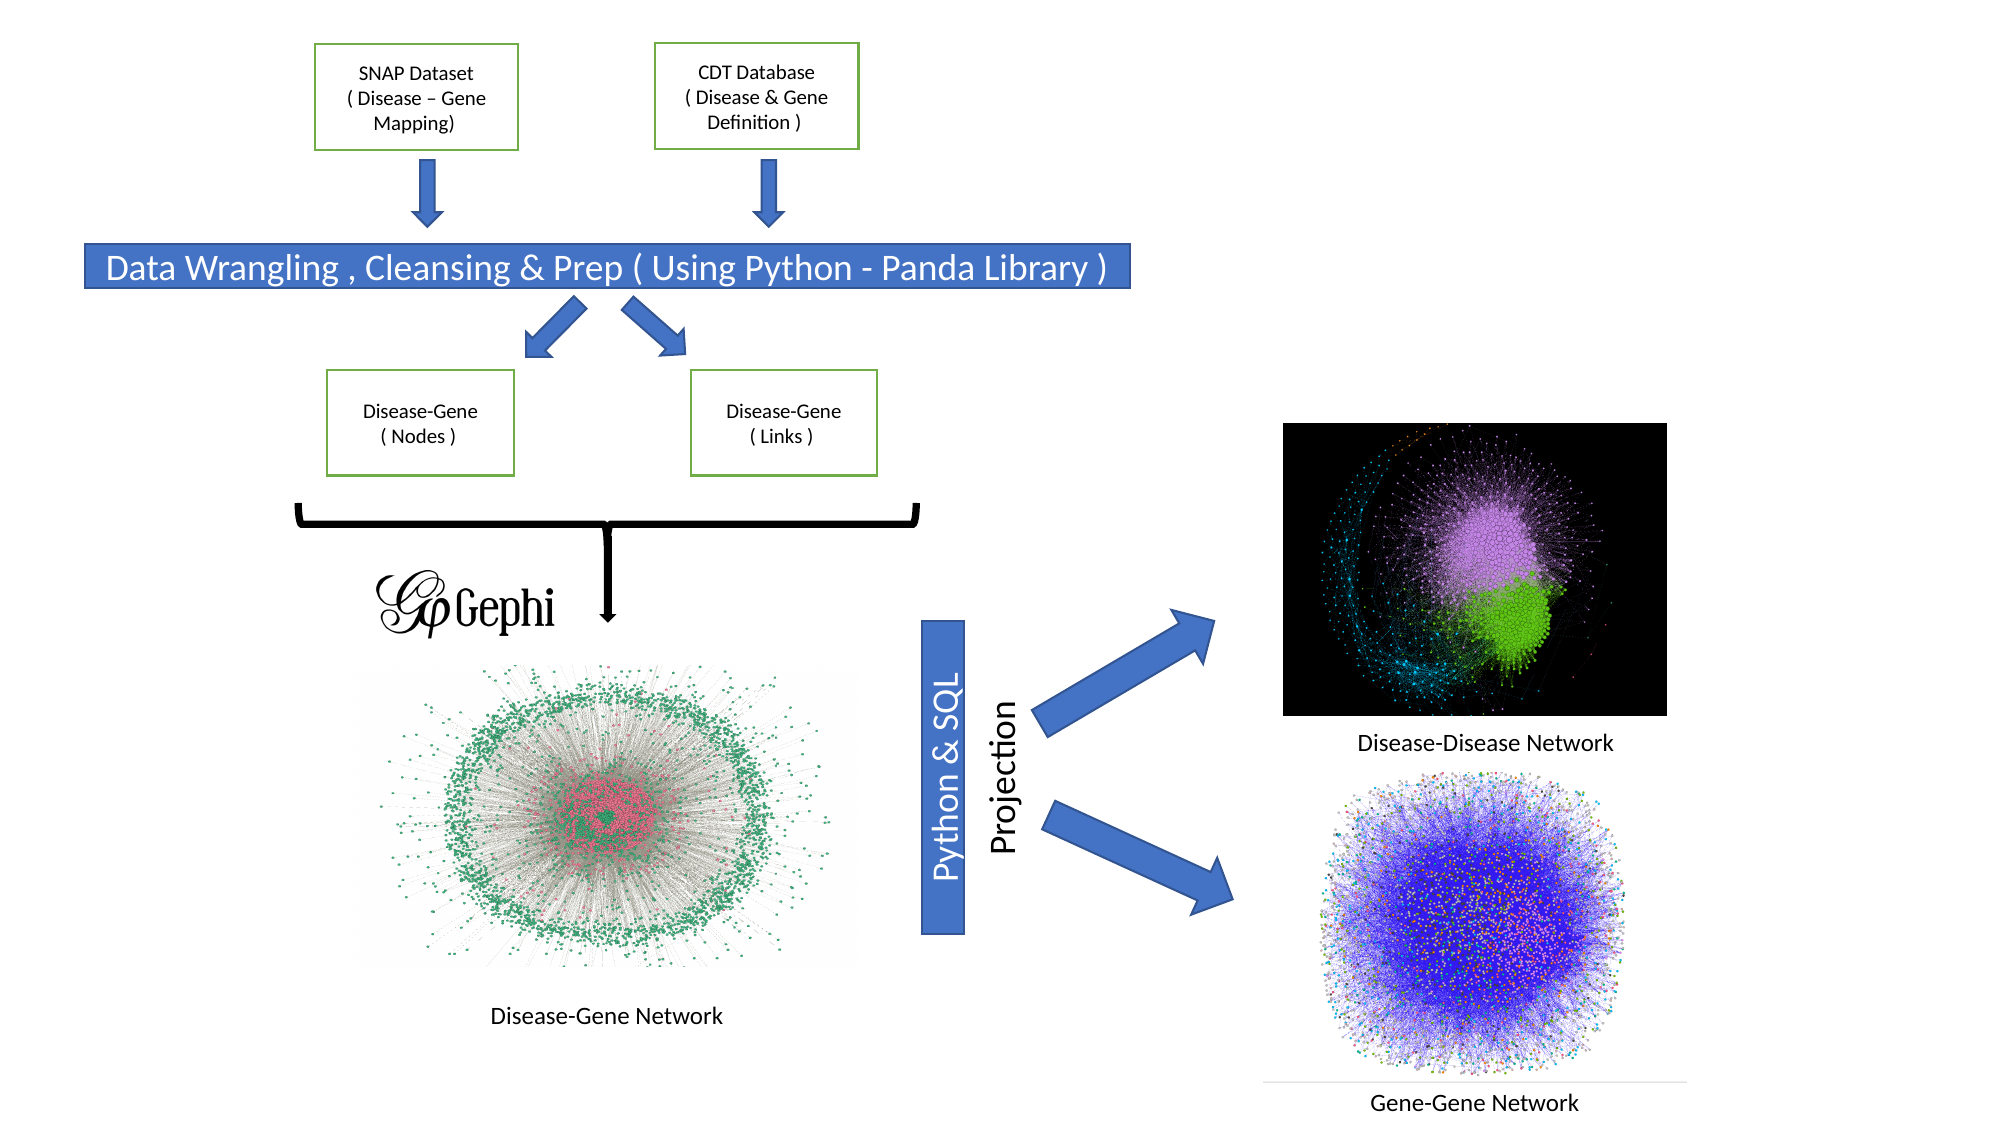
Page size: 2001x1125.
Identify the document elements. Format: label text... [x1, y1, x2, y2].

text_box [525, 294, 588, 358]
text_box [599, 535, 617, 623]
text_box SNAP Dataset ( Disease – Gene Mapping) [314, 43, 519, 151]
picture [1263, 772, 1687, 1083]
text_box [297, 502, 917, 546]
text_box [1040, 799, 1234, 917]
picture [354, 665, 860, 968]
text_box [751, 159, 786, 229]
text_box [1030, 608, 1216, 739]
picture [376, 570, 555, 640]
text_box Disease-Gene ( Links ) [690, 369, 878, 477]
text_box CDT Database ( Disease & Gene Definition ) [654, 42, 860, 150]
text_box [620, 295, 687, 357]
picture [1283, 423, 1667, 716]
text_box Python & SQL [921, 620, 965, 935]
text_box Gene-Gene Network [1355, 1083, 1595, 1125]
text_box Disease-Gene Network [475, 991, 739, 1037]
text_box Disease-Gene ( Nodes ) [326, 369, 515, 477]
text_box Disease-Disease Network [1342, 719, 1630, 764]
text_box Projection [970, 685, 1030, 871]
text_box Data Wrangling , Cleansing & Prep ( Using Python - Panda Library ) [84, 243, 1131, 289]
text_box [410, 159, 445, 229]
